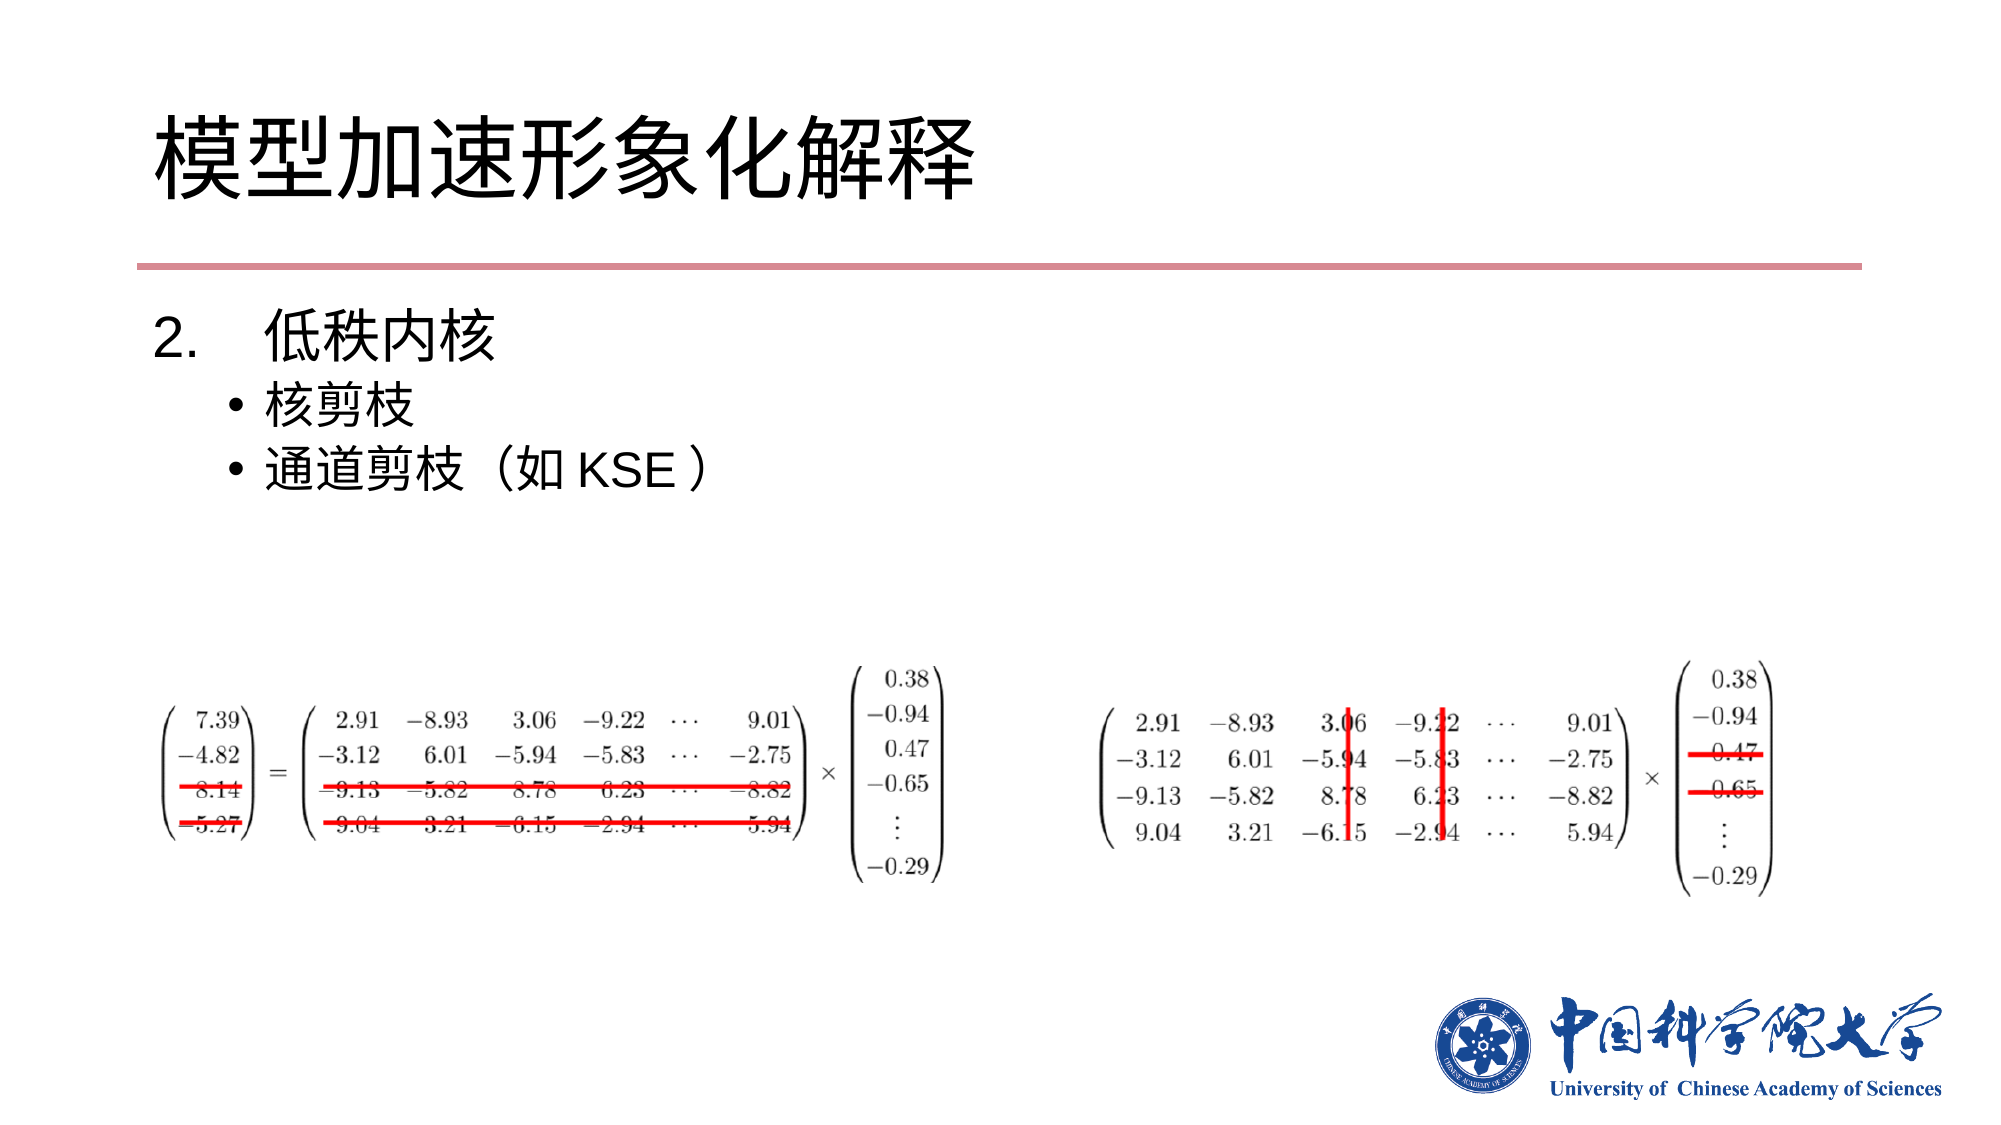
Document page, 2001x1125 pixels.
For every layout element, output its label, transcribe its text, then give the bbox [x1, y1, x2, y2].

picture [151, 666, 985, 883]
list 2. 低秩内核 核剪枝 通道剪枝（如KSE） [137, 299, 1863, 1014]
picture [1435, 993, 1942, 1100]
title 模型加速形象化解释 [137, 59, 1863, 267]
picture [1074, 633, 1820, 907]
